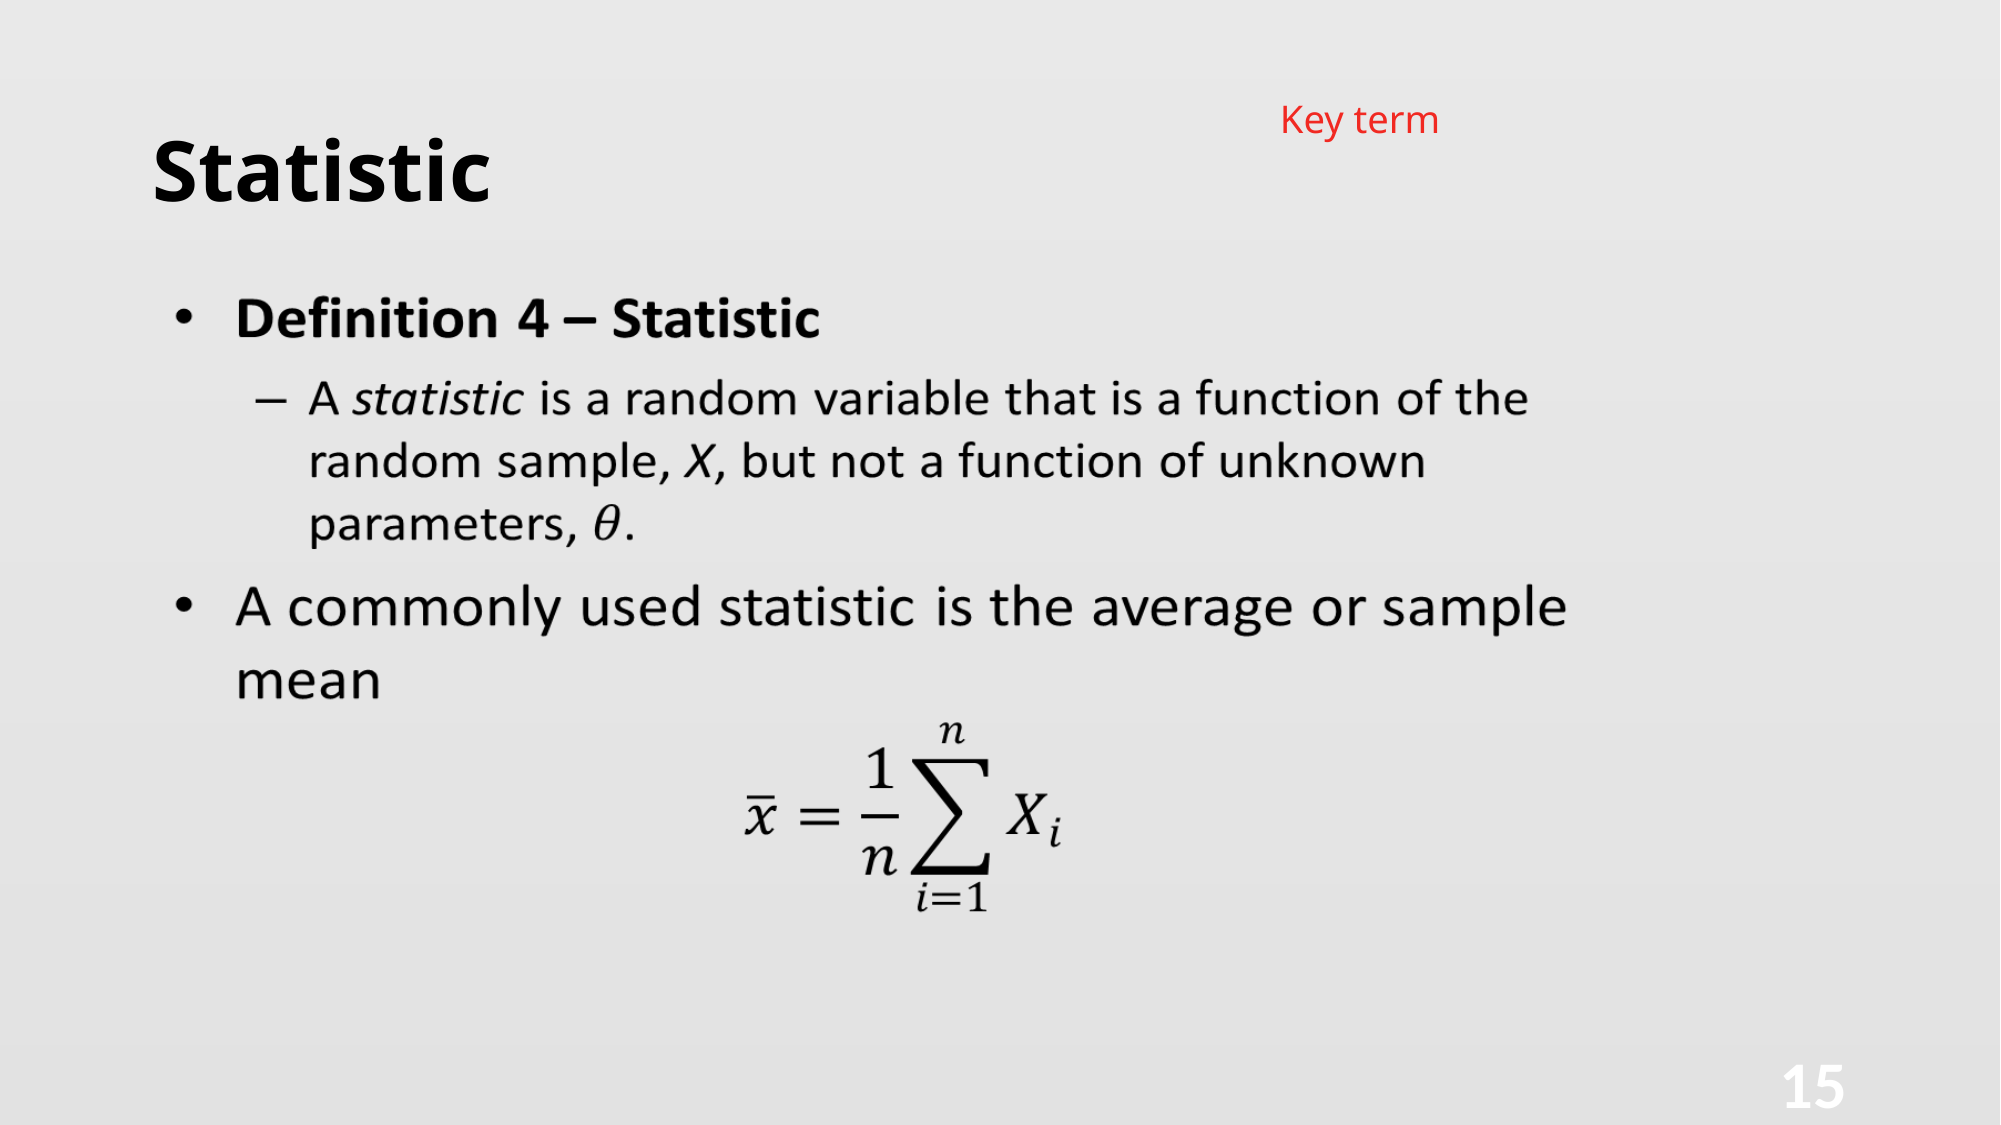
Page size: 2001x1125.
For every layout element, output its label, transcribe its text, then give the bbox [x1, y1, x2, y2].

text_box Key term [1273, 89, 1486, 147]
title Statistic [137, 112, 1863, 237]
list [137, 263, 1653, 1048]
slide_number 15 [1412, 1052, 1863, 1113]
